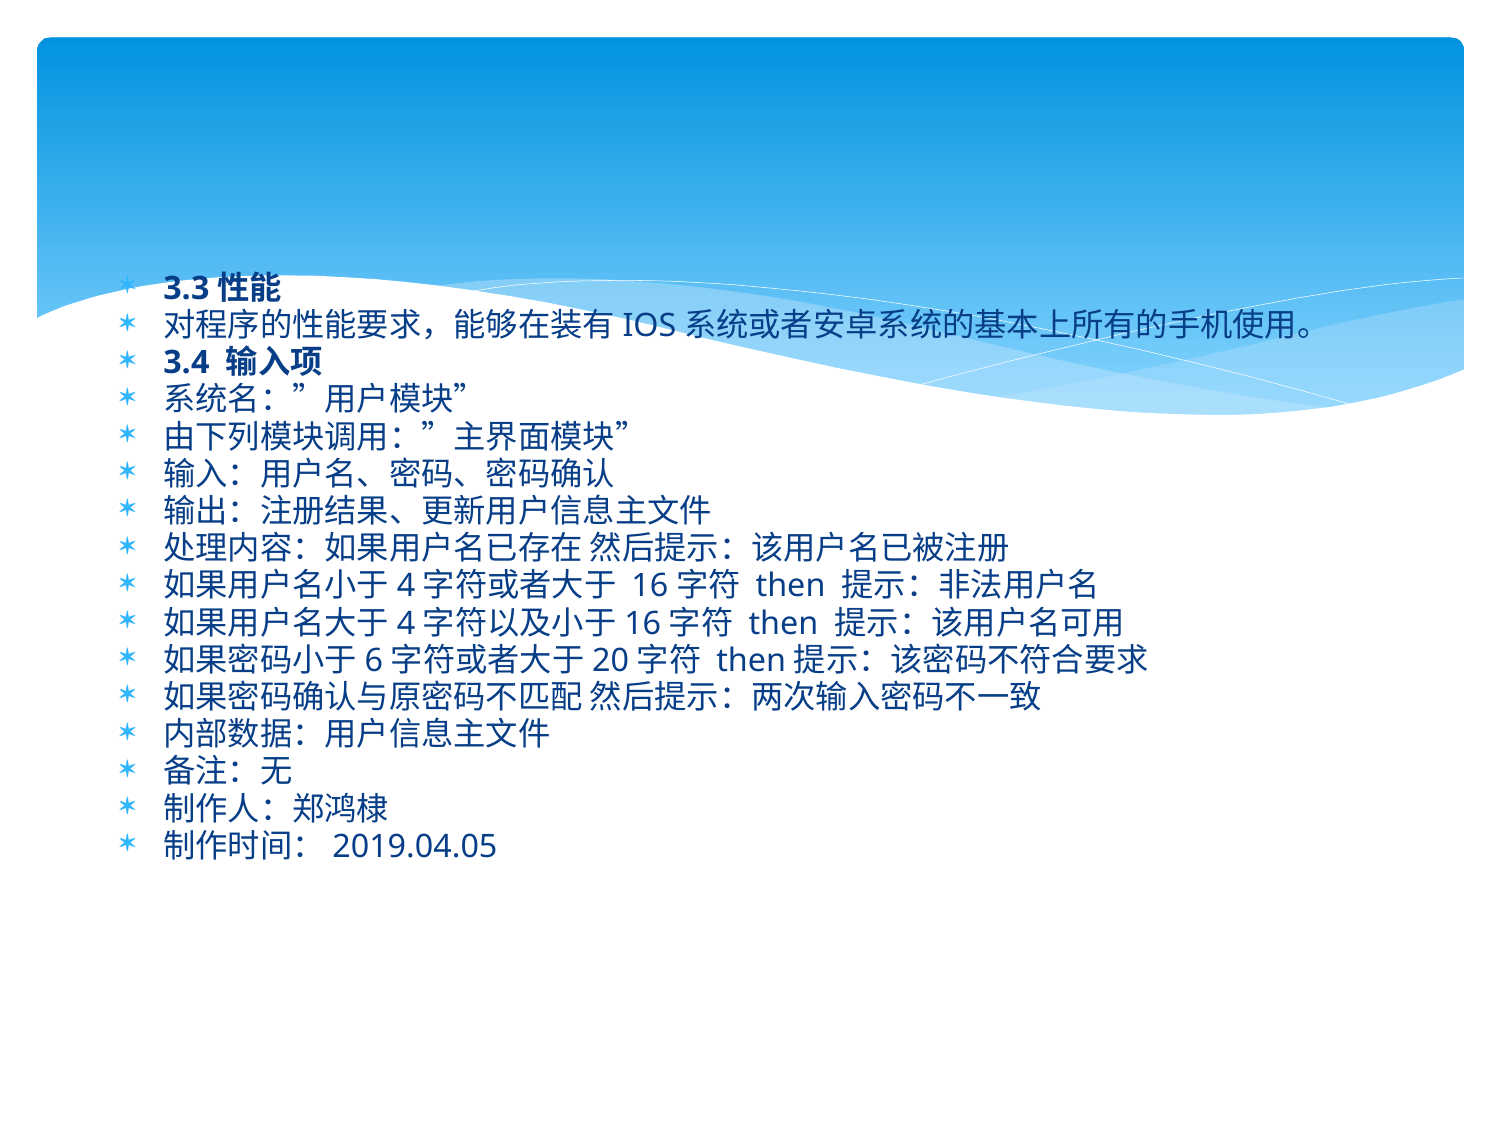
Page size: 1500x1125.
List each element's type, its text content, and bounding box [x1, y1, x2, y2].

list 3.3性能 对程序的性能要求，能够在装有IOS系统或者安卓系统的基本上所有的手机使用。 3.4 输入项 系统名：”用户模块” 由下列模块调用：”主界面模块” 输入：用户名、密码、密码确认 输出：注册结果、更新用户信息主文件 处理内容：如果用户名已存在 然后提示：该用户名已被注册 如果用户名小于4字符或者大于 16字符 then 提示：非法用户名 如果用户名大于4字符以及小于16字符 then 提示：该用户名可用 如果密码小于6字符或者大于20字符 then提示：该密码不符合要求 如果密码确认与原密码不匹配 然后提示：两次输入密码不一致 内部数据：用户信息主文件 备注：无 制作人：郑鸿棣 制作时间：2019.04.05 [111, 266, 1436, 977]
